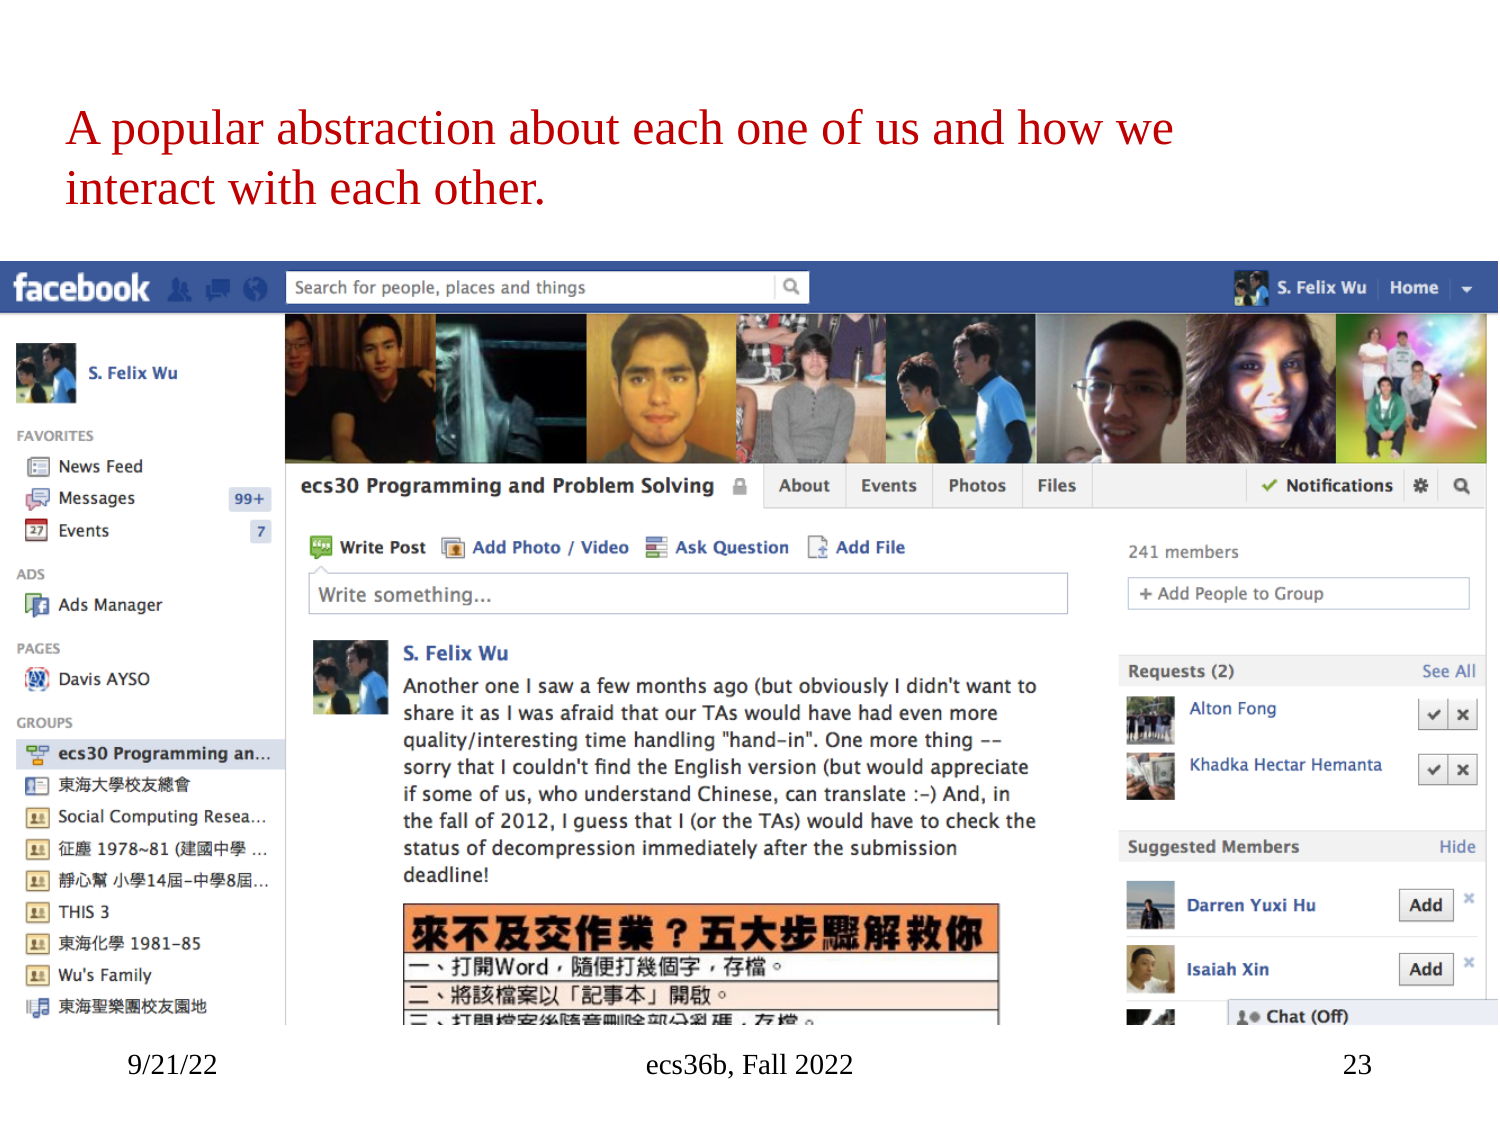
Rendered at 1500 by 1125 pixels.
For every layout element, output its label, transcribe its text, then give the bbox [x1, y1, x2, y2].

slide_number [112, 1034, 426, 1101]
list A popular abstraction about each one of us and how we interact with each other. [50, 87, 1325, 249]
picture [0, 261, 1498, 1026]
footer ecs36b, Fall 2022 [512, 1034, 988, 1101]
slide_number 23 [1074, 1034, 1388, 1101]
